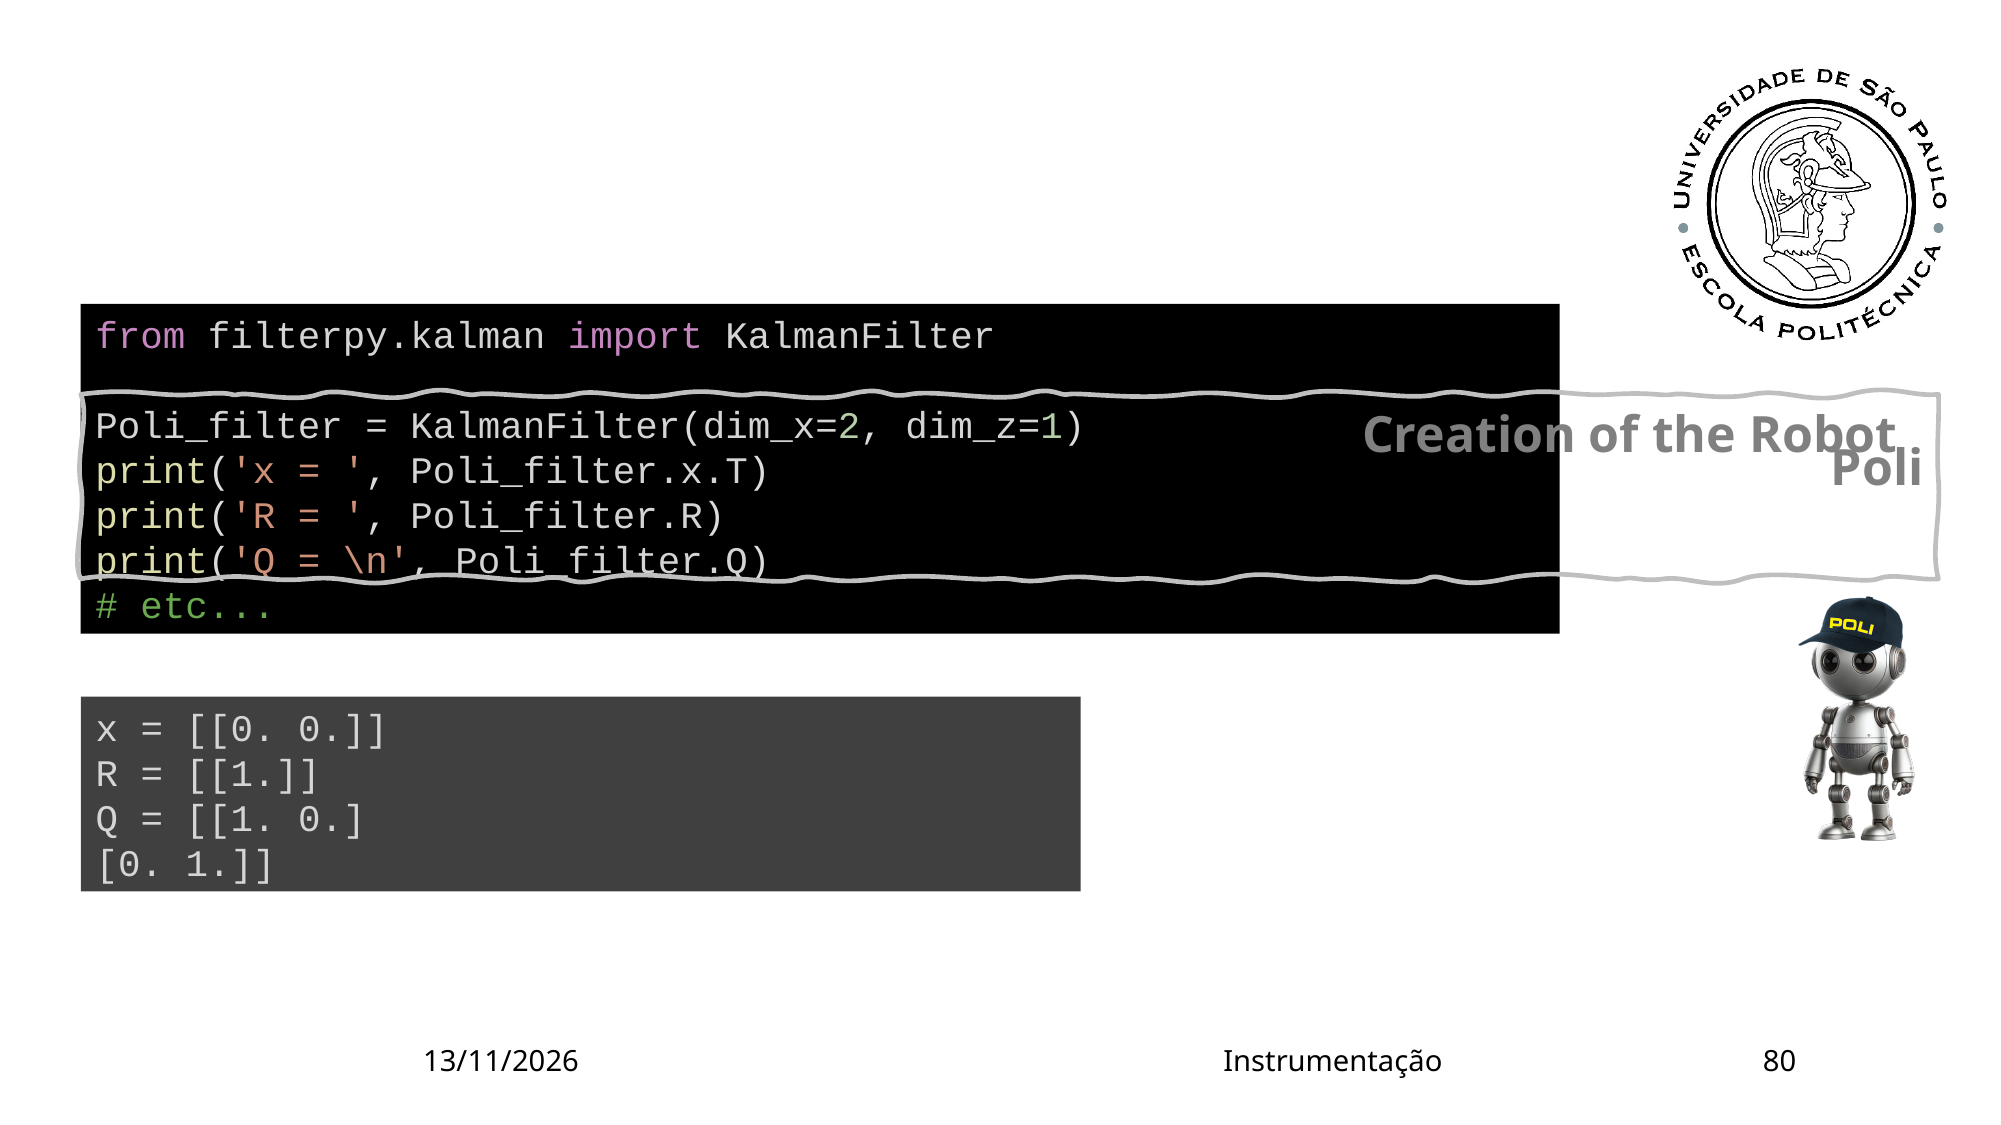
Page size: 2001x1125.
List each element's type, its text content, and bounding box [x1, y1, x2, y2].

text_box from filterpy.kalman import KalmanFilter Poli_filter = KalmanFilter(dim_x=2, dim_z=1) print('x = ', Poli_filter.x.T) print('R = ', Poli_filter.R) print('Q = \n', Poli_filter.Q) # etc... [80, 303, 1560, 397]
text_box x = [[0. 0.]] R = [[1.]] Q = [[1. 0.] [0. 1.]] [80, 696, 1081, 892]
picture [1638, 48, 1984, 359]
picture [1789, 591, 1920, 851]
text_box from filterpy.kalman import KalmanFilter Poli_filter = KalmanFilter(dim_x=2, dim_z=1) print('x = ', Poli_filter.x.T) print('R = ', Poli_filter.R) print('Q = \n', Poli_filter.Q) # etc... [80, 575, 1560, 634]
text_box Creation of the Robot Poli [77, 389, 1939, 584]
